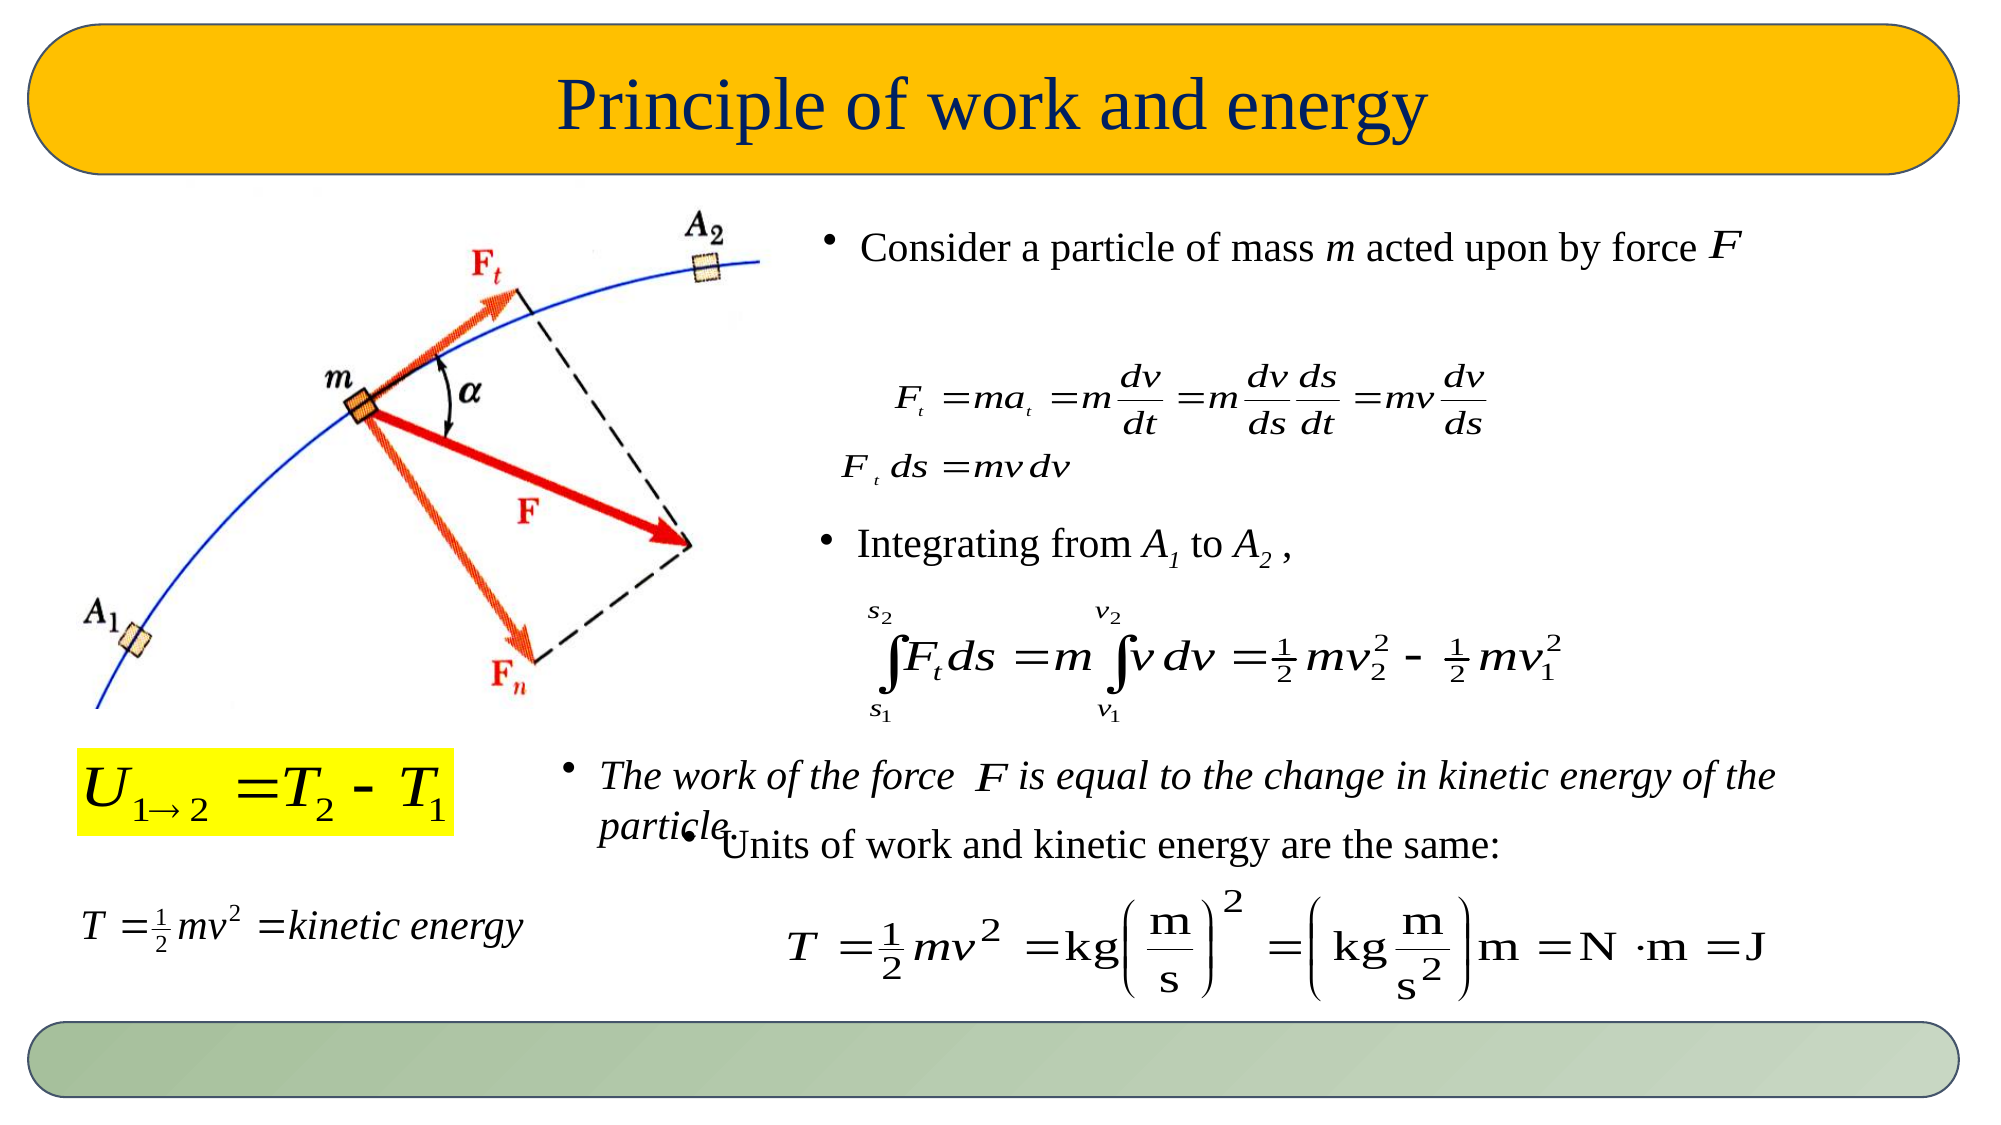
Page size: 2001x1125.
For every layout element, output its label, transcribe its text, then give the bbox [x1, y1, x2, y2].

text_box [804, 508, 1571, 731]
text_box Principle of work and energy [27, 23, 1960, 176]
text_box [76, 748, 455, 837]
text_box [547, 740, 1938, 806]
text_box [27, 1021, 1960, 1099]
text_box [667, 808, 1911, 1008]
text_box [808, 212, 1800, 279]
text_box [835, 357, 1494, 491]
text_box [76, 894, 534, 962]
picture [76, 179, 780, 709]
